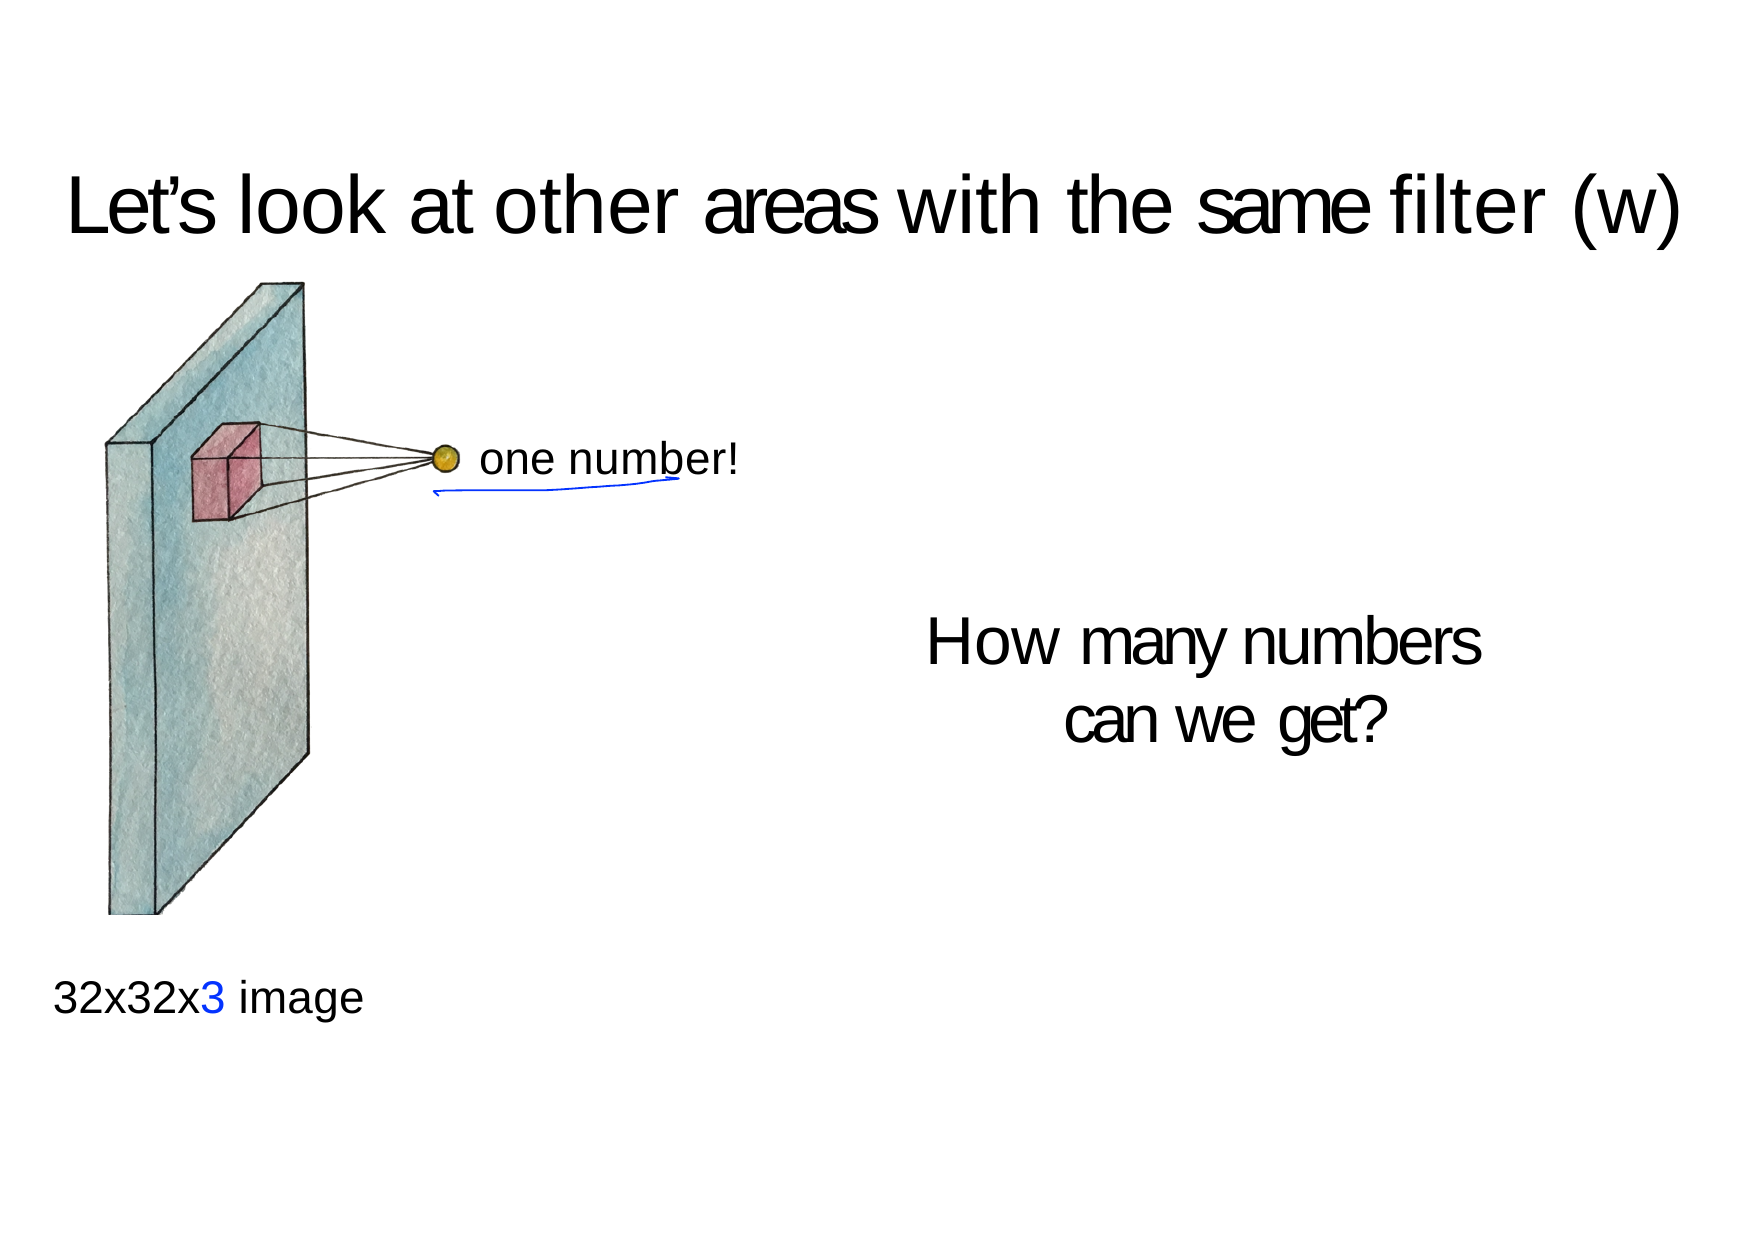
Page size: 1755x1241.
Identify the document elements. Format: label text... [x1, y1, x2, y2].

text_box [433, 477, 679, 496]
text_box 32x32x3 image [50, 975, 369, 1023]
text_box [190, 415, 462, 524]
text_box one number! How many numbers can we get? [477, 426, 1483, 756]
text_box [80, 359, 314, 916]
title Let’s look at other areas with the same filter (w) [63, 149, 1692, 359]
